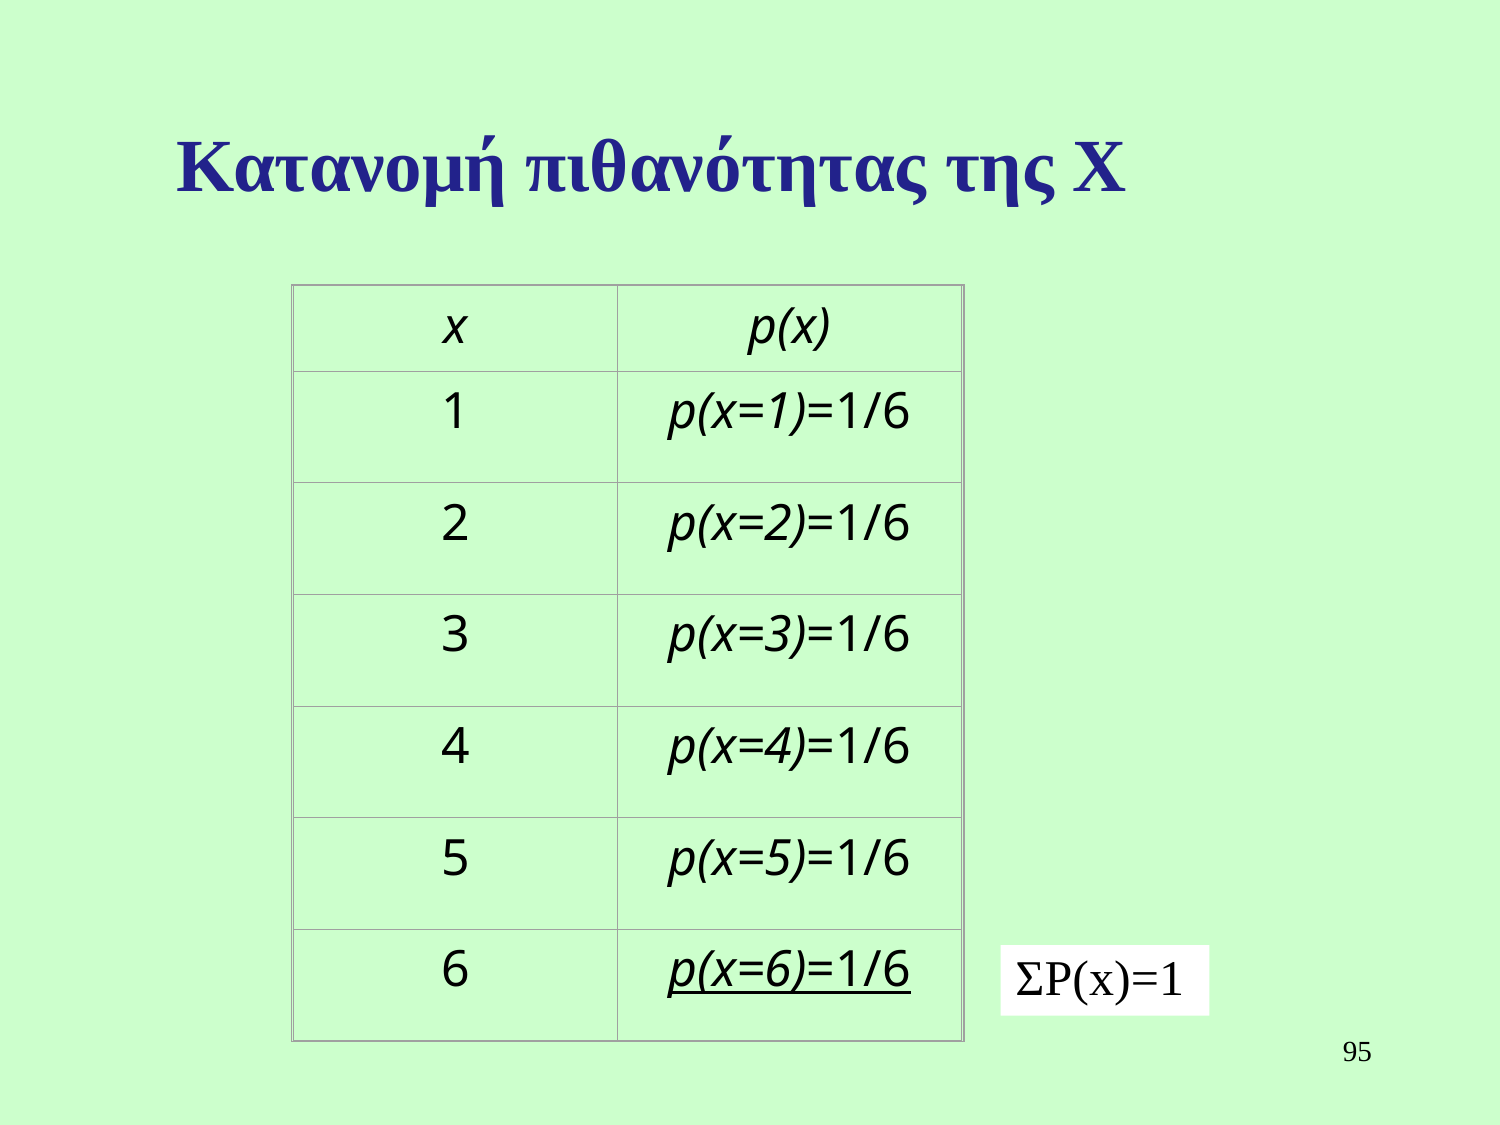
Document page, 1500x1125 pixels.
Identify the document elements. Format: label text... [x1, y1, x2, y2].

slide_number 95 [1074, 1025, 1388, 1100]
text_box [291, 285, 1210, 1042]
title Κατανομή πιθανότητας της Χ [76, 64, 1247, 259]
